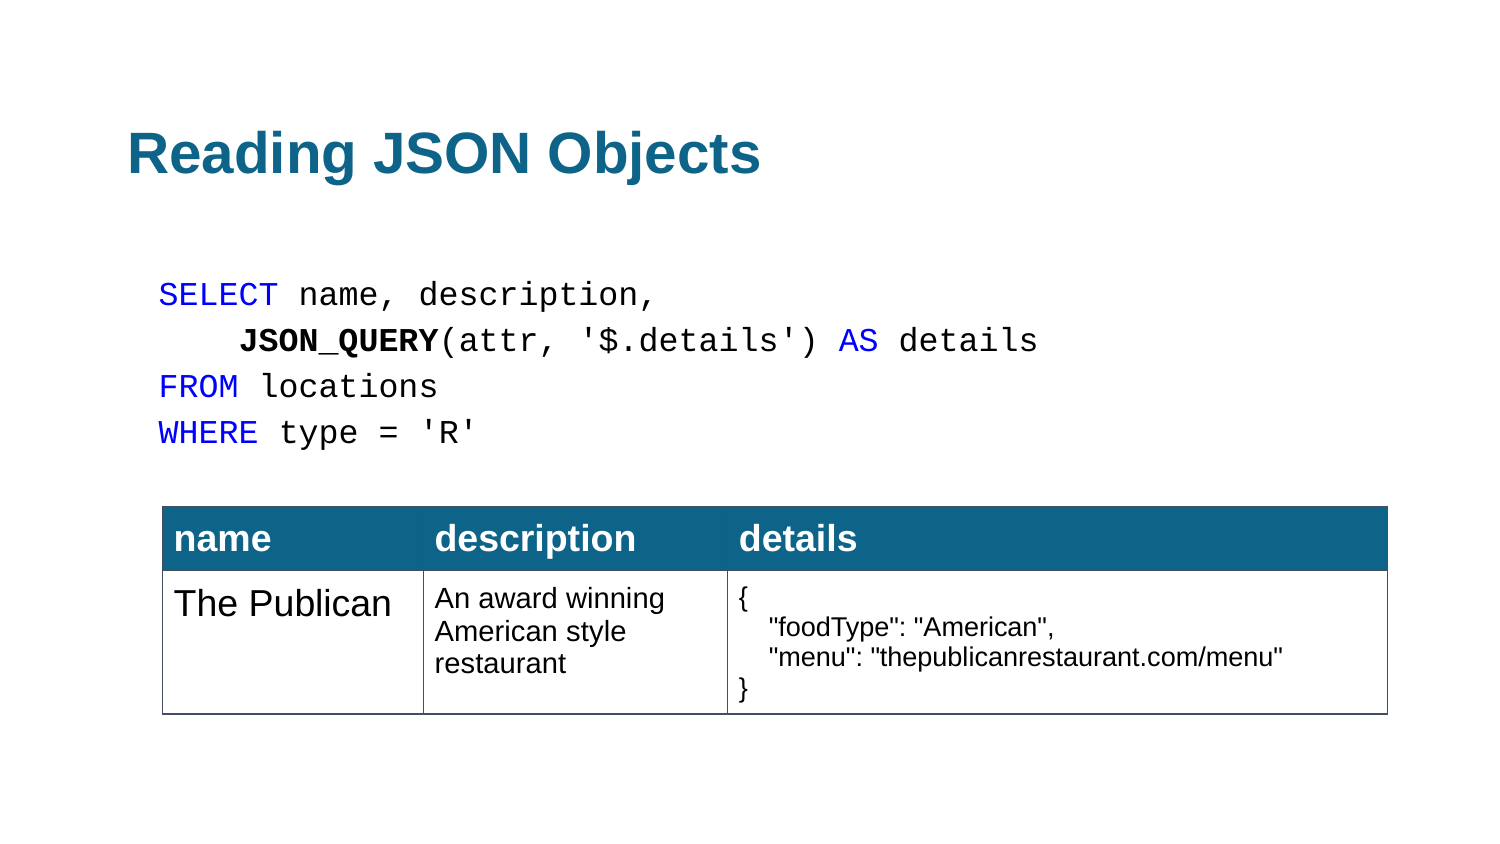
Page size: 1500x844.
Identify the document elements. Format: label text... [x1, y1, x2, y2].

table_cell The Publican [163, 571, 423, 713]
list SELECT name, description, JSON_QUERY(attr, '$.details') AS details FROM locations WHERE type = 'R' [143, 251, 1419, 463]
table_header description [424, 507, 727, 570]
table_cell An award winning American style restaurant [424, 571, 727, 713]
table_cell { "foodType": "American", "menu": "thepublicanrestaurant.com/menu" } [728, 571, 1387, 713]
table_header details [728, 507, 1387, 570]
title Reading JSON Objects [112, 99, 1388, 224]
table_header name [163, 507, 423, 570]
